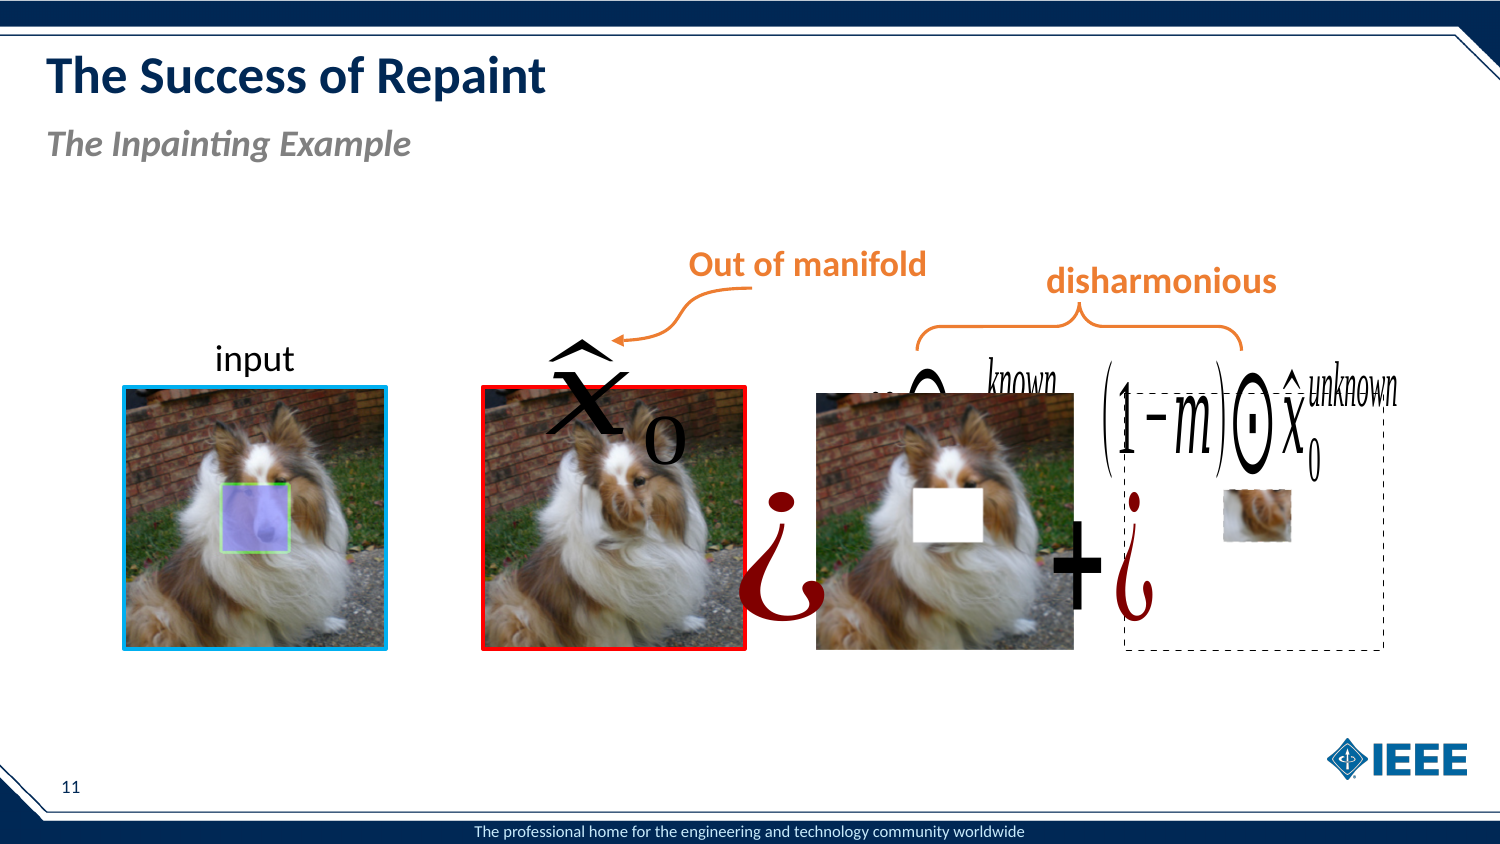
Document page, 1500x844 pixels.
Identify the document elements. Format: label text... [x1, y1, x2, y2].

picture [0, 738, 1500, 844]
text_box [916, 248, 1242, 351]
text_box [611, 232, 825, 341]
list [46, 204, 1467, 712]
text_box input [179, 326, 330, 389]
title The Success of Repaint [46, 40, 1467, 111]
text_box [729, 341, 1398, 651]
slide_number 11 [46, 763, 127, 809]
picture [484, 389, 729, 647]
list The Inpainting Example [46, 116, 1467, 171]
picture [0, 1, 1500, 88]
picture [127, 390, 383, 646]
